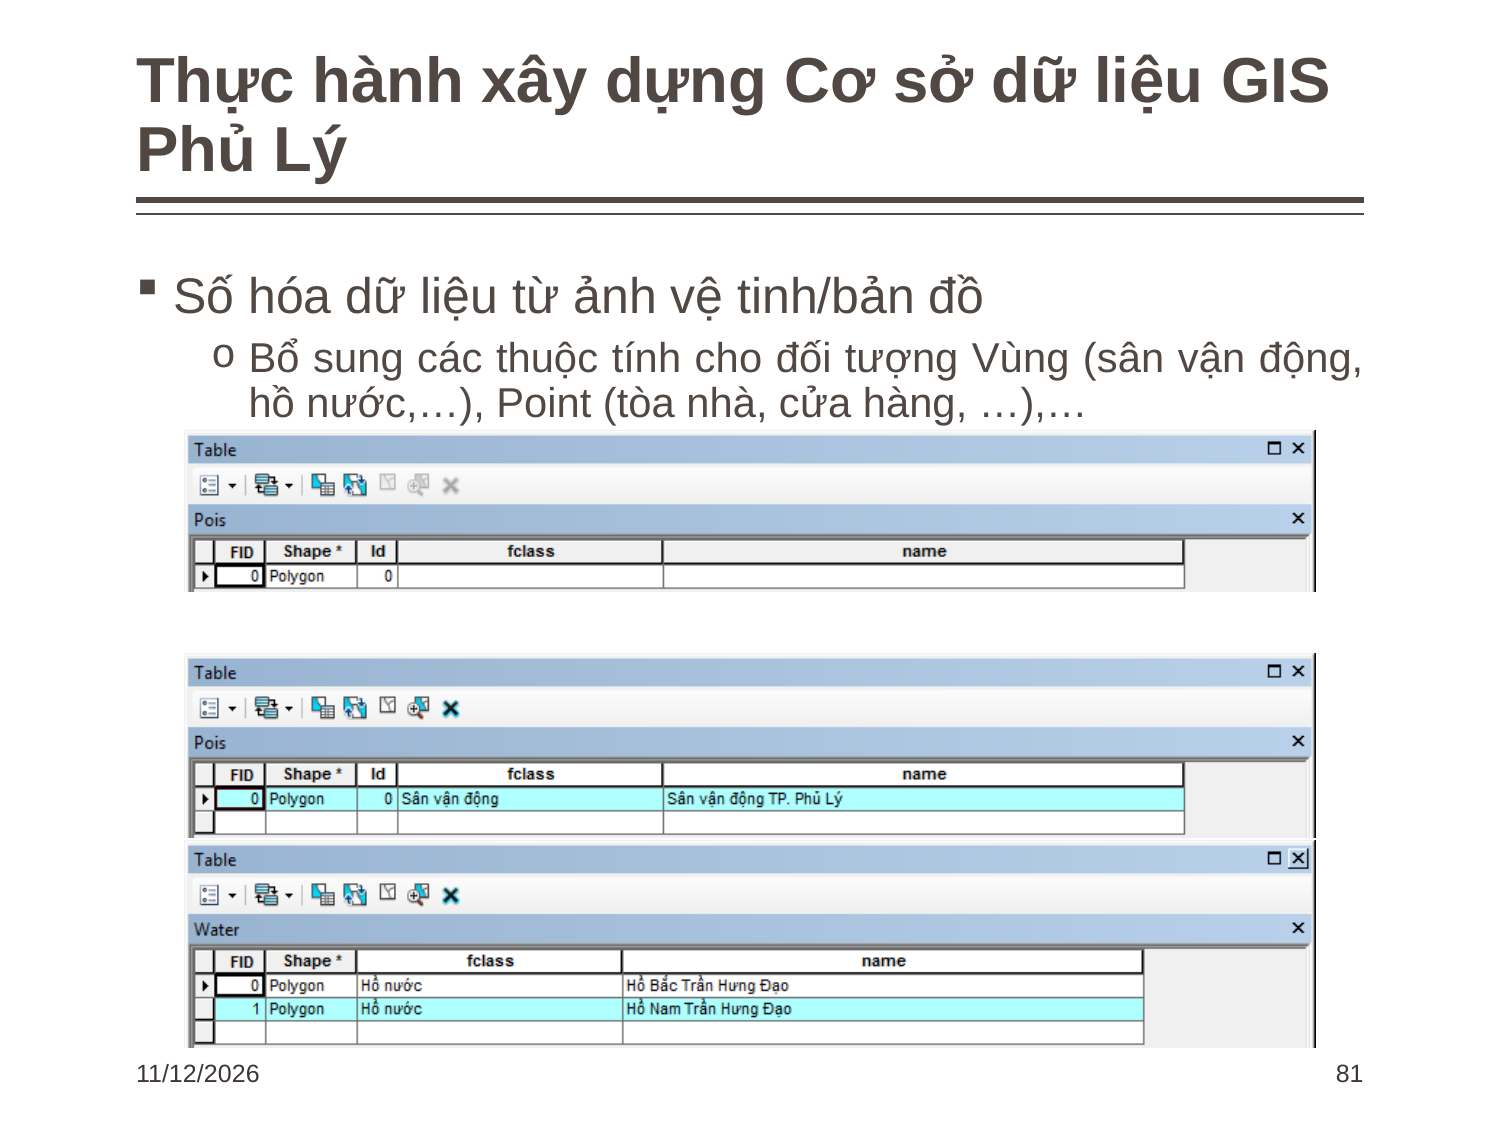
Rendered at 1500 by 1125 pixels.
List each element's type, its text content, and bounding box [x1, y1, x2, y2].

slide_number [135, 1042, 362, 1103]
picture [184, 430, 1316, 592]
picture [184, 840, 1316, 1048]
list Số hóa dữ liệu từ ảnh vệ tinh/bản đồ Bổ sung các thuộc tính cho đối tượng Vùng (sân vận động, hồ nước,…), Point (tòa nhà, cửa hàng, …),… Cập nhật thông tin cho trường thuộc tinh Pois, Water [135, 262, 1364, 1042]
title Thực hành xây dựng Cơ sở dữ liệu GIS Phủ Lý [135, 12, 1364, 193]
picture [184, 653, 1316, 838]
slide_number 81 [1138, 1042, 1364, 1103]
